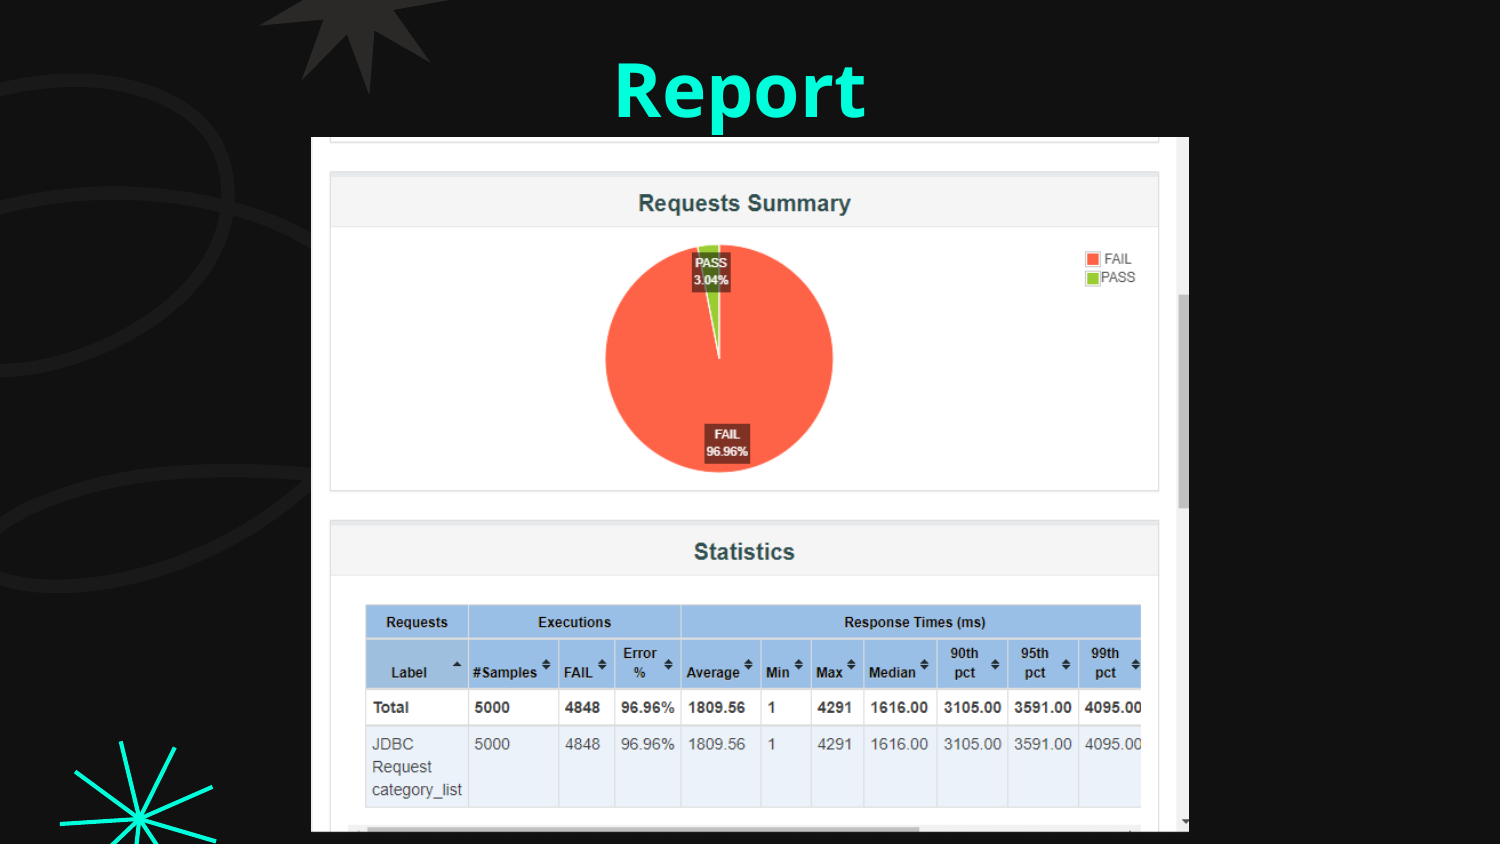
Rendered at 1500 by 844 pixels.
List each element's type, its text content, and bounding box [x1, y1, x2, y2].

title Report [392, 0, 1088, 135]
picture [310, 137, 1190, 834]
